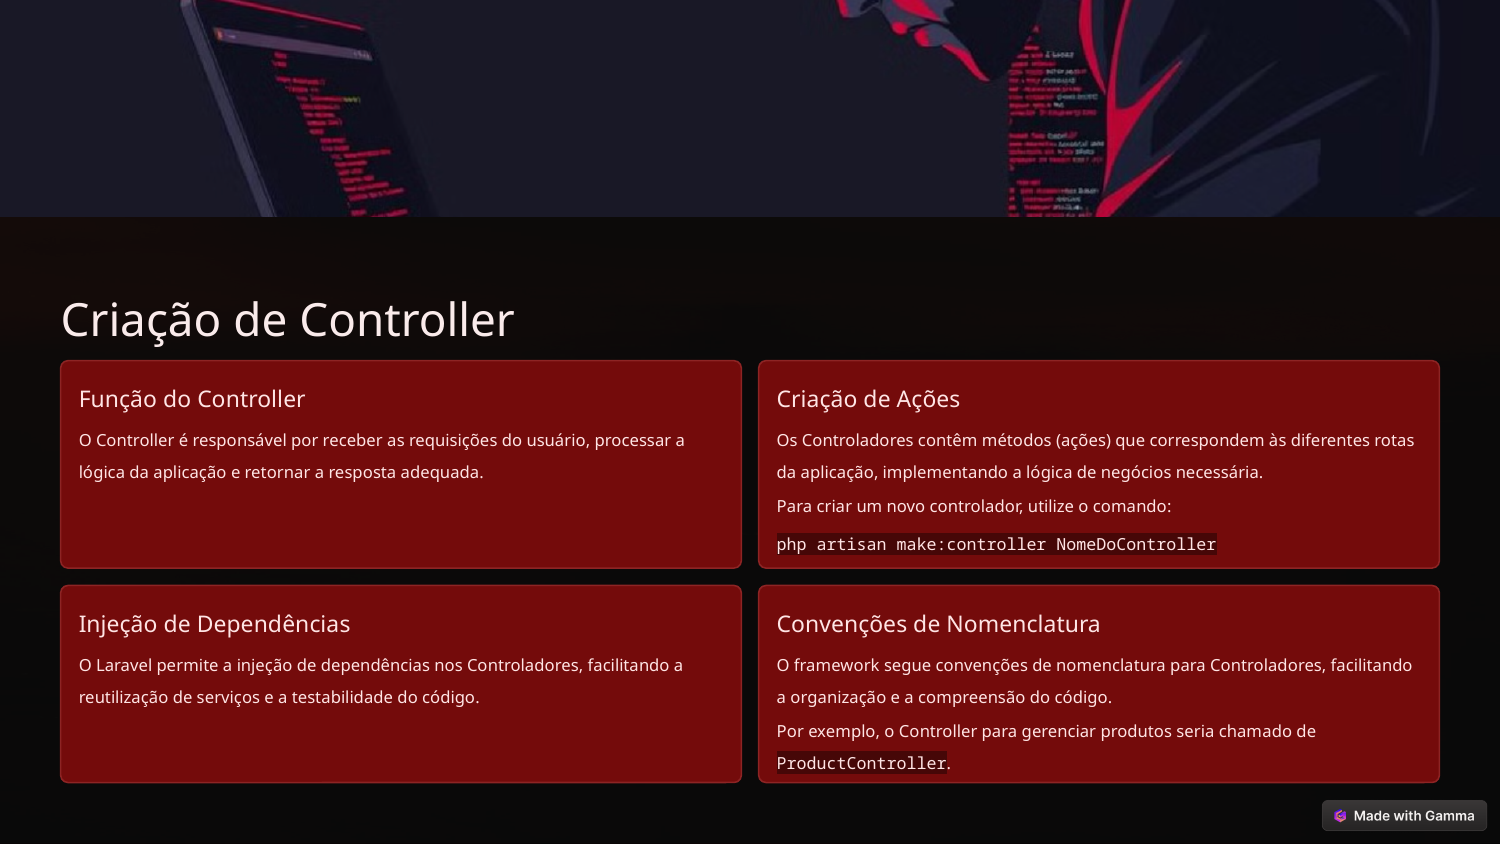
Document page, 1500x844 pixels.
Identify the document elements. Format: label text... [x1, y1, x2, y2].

picture [0, 0, 1500, 217]
text_box O Laravel permite a injeção de dependências nos Controladores, facilitando a reutilização de serviços e a testabilidade do código. [78, 642, 724, 698]
picture [1316, 794, 1493, 837]
text_box Criação de Controller [60, 277, 1004, 335]
text_box Para criar um novo controlador, utilize o comando: [776, 483, 1422, 512]
text_box [758, 585, 1440, 783]
text_box [60, 360, 742, 569]
text_box Os Controladores contêm métodos (ações) que correspondem às diferentes rotas da aplicação, implementando a lógica de negócios necessária. [776, 417, 1422, 473]
text_box Criação de Ações [776, 378, 1135, 408]
text_box [60, 585, 742, 783]
text_box Convenções de Nomenclatura [776, 603, 1321, 633]
text_box php artisan make:controller NomeDoController [776, 521, 1422, 550]
text_box Injeção de Dependências [78, 603, 574, 633]
text_box O framework segue convenções de nomenclatura para Controladores, facilitando a organização e a compreensão do código. [776, 642, 1422, 698]
text_box Por exemplo, o Controller para gerenciar produtos seria chamado de ProductController. [776, 708, 1422, 765]
text_box Função do Controller [78, 378, 447, 408]
text_box [758, 360, 1440, 569]
text_box O Controller é responsável por receber as requisições do usuário, processar a lógica da aplicação e retornar a resposta adequada. [78, 417, 724, 473]
